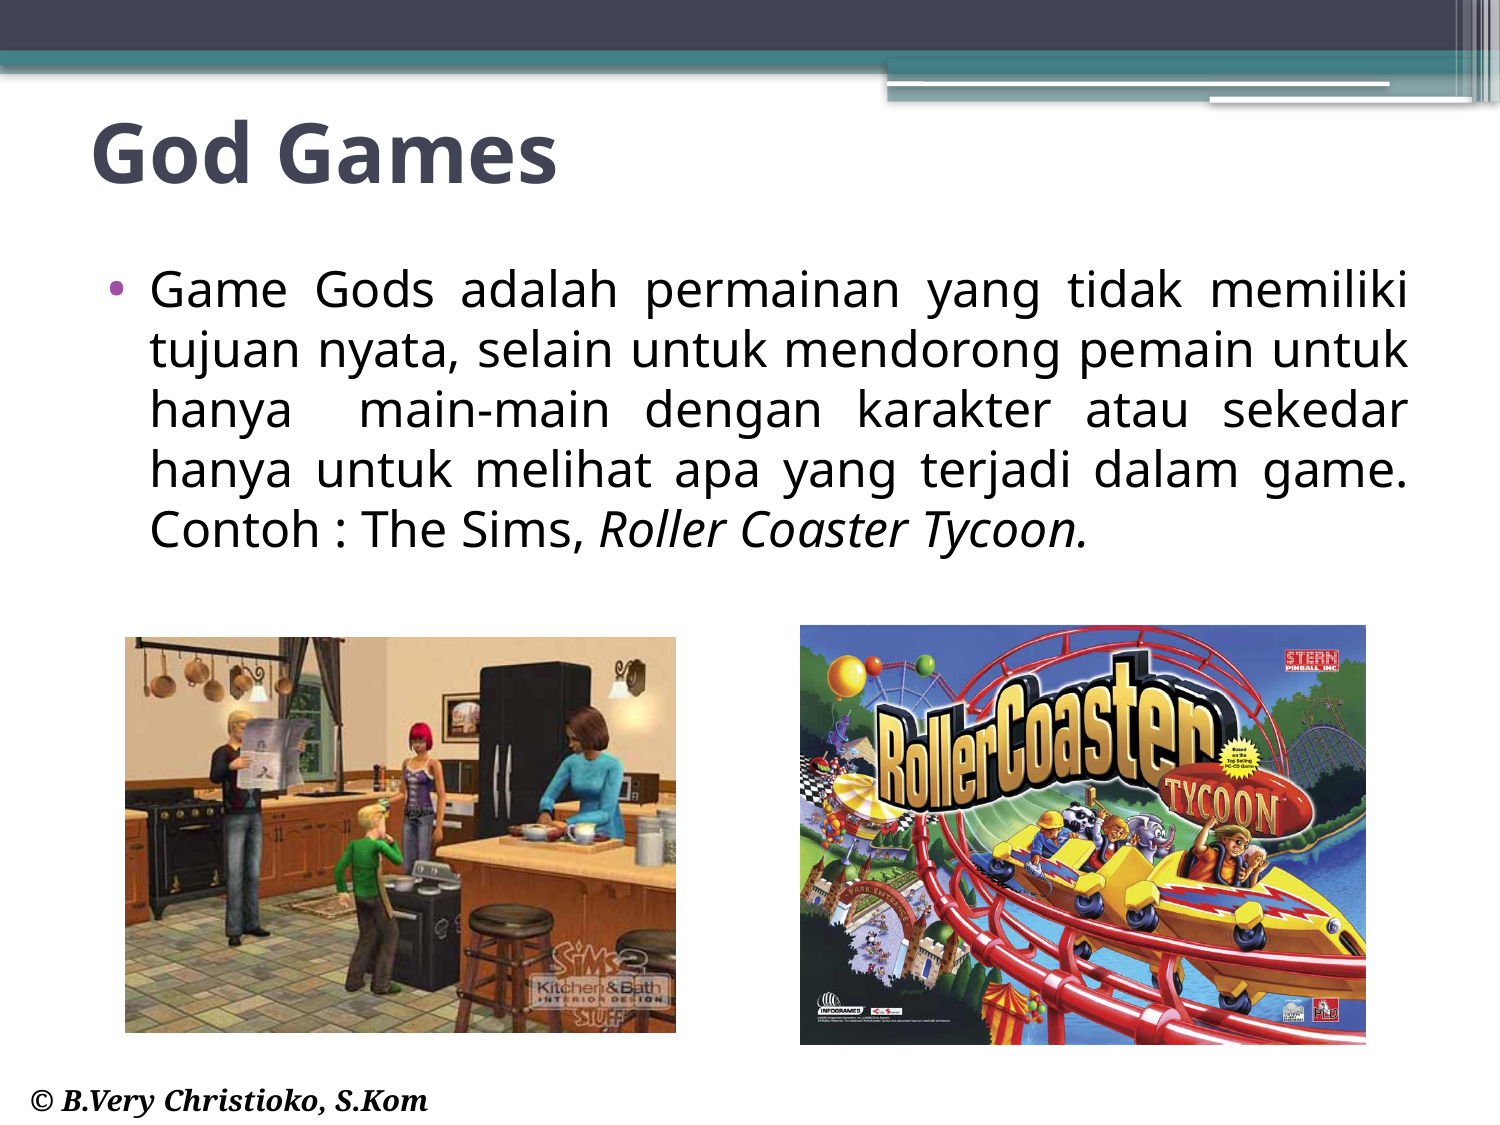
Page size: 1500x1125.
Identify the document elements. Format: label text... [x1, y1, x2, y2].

picture [799, 624, 1366, 1045]
picture [124, 637, 676, 1033]
title God Games [75, 62, 1425, 238]
text_box © B.Very Christioko, S.Kom [15, 1074, 444, 1125]
list Game Gods adalah permainan yang tidak memiliki tujuan nyata, selain untuk mendorong pemain untuk hanya main-main dengan karakter atau sekedar hanya untuk melihat apa yang terjadi dalam game. Contoh : The Sims, Roller Coaster Tycoon. [75, 249, 1425, 1079]
